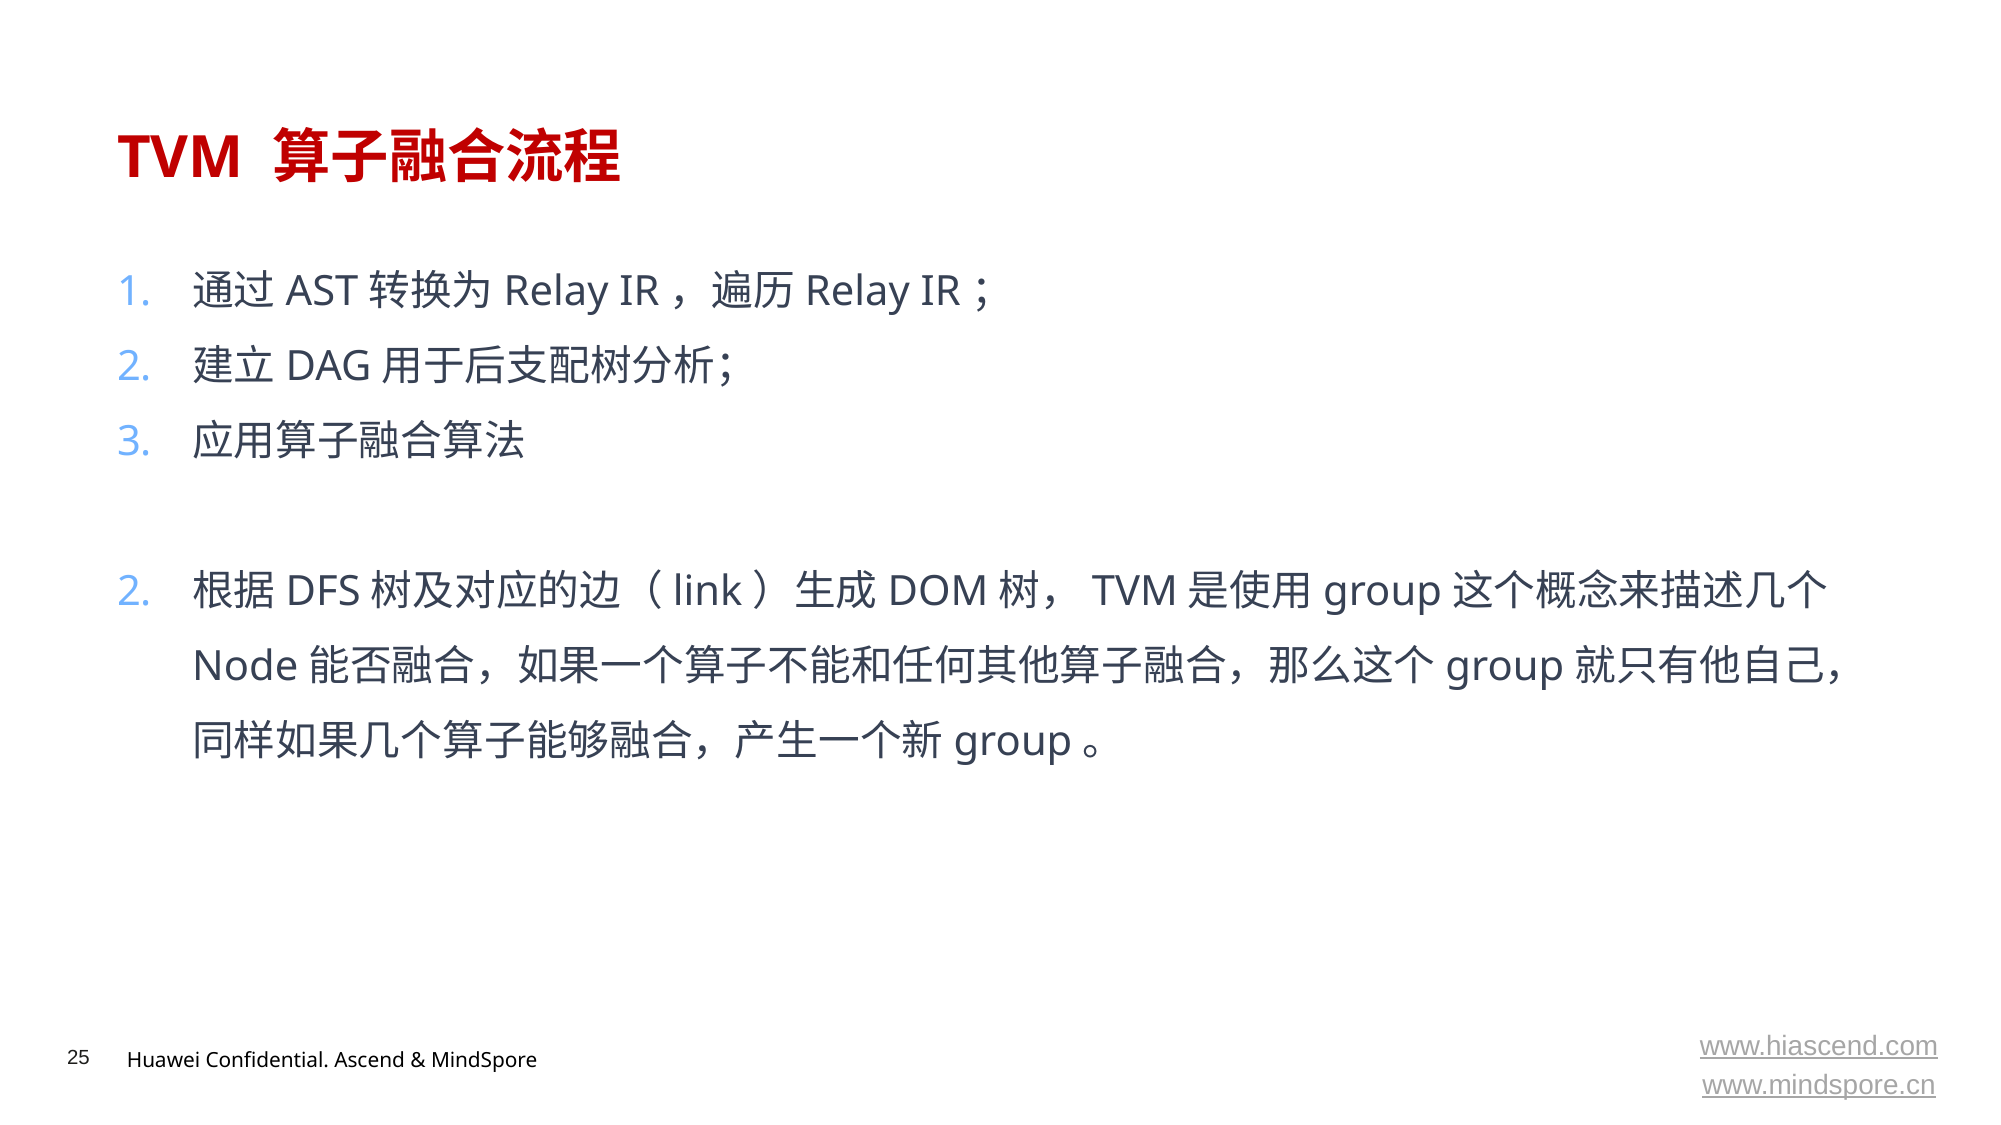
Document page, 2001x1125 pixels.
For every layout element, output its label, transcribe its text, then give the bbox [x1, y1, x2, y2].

title TVM 算子融合流程 [102, 111, 1901, 209]
list 通过AST转换为Relay IR，遍历Relay IR； 建立DAG用于后支配树分析； 应用算子融合算法 根据DFS树及对应的边（link）生成DOM树，TVM是使用group这个概念来描述几个Node能否融合，如果一个算子不能和任何其他算子融合，那么这个group就只有他自己，同样如果几个算子能够融合，产生一个新group。 [102, 231, 1901, 988]
